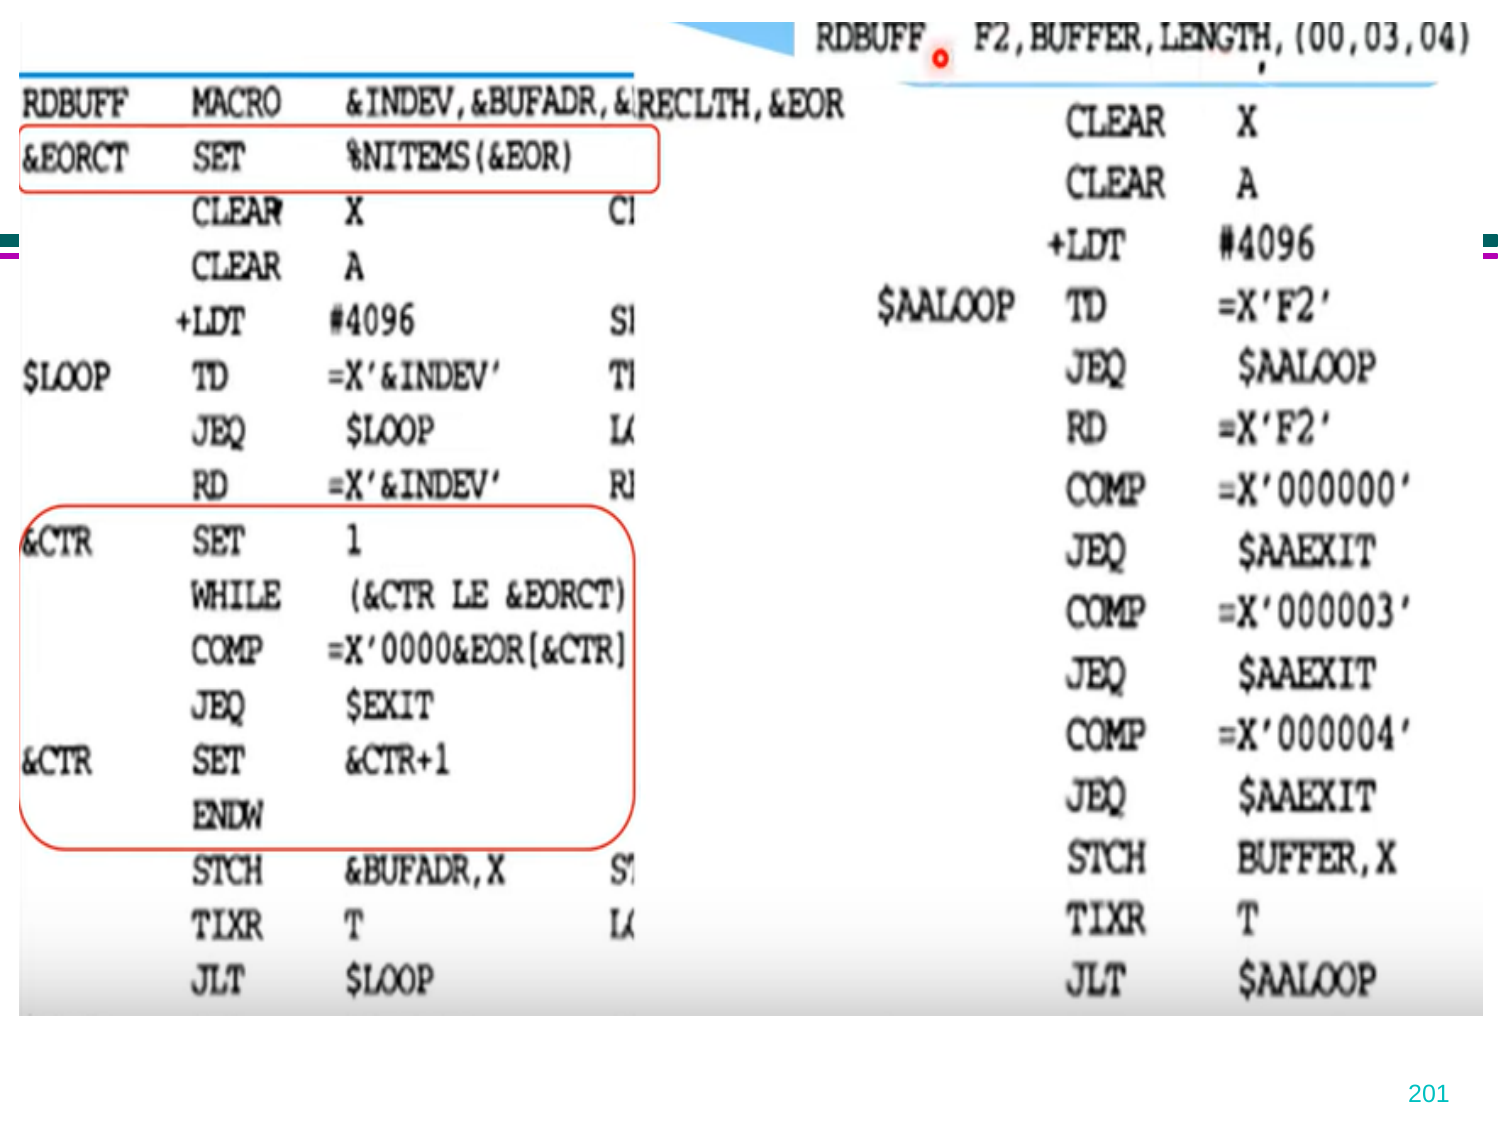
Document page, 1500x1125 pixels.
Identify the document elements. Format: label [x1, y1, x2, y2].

picture [19, 22, 1483, 1017]
